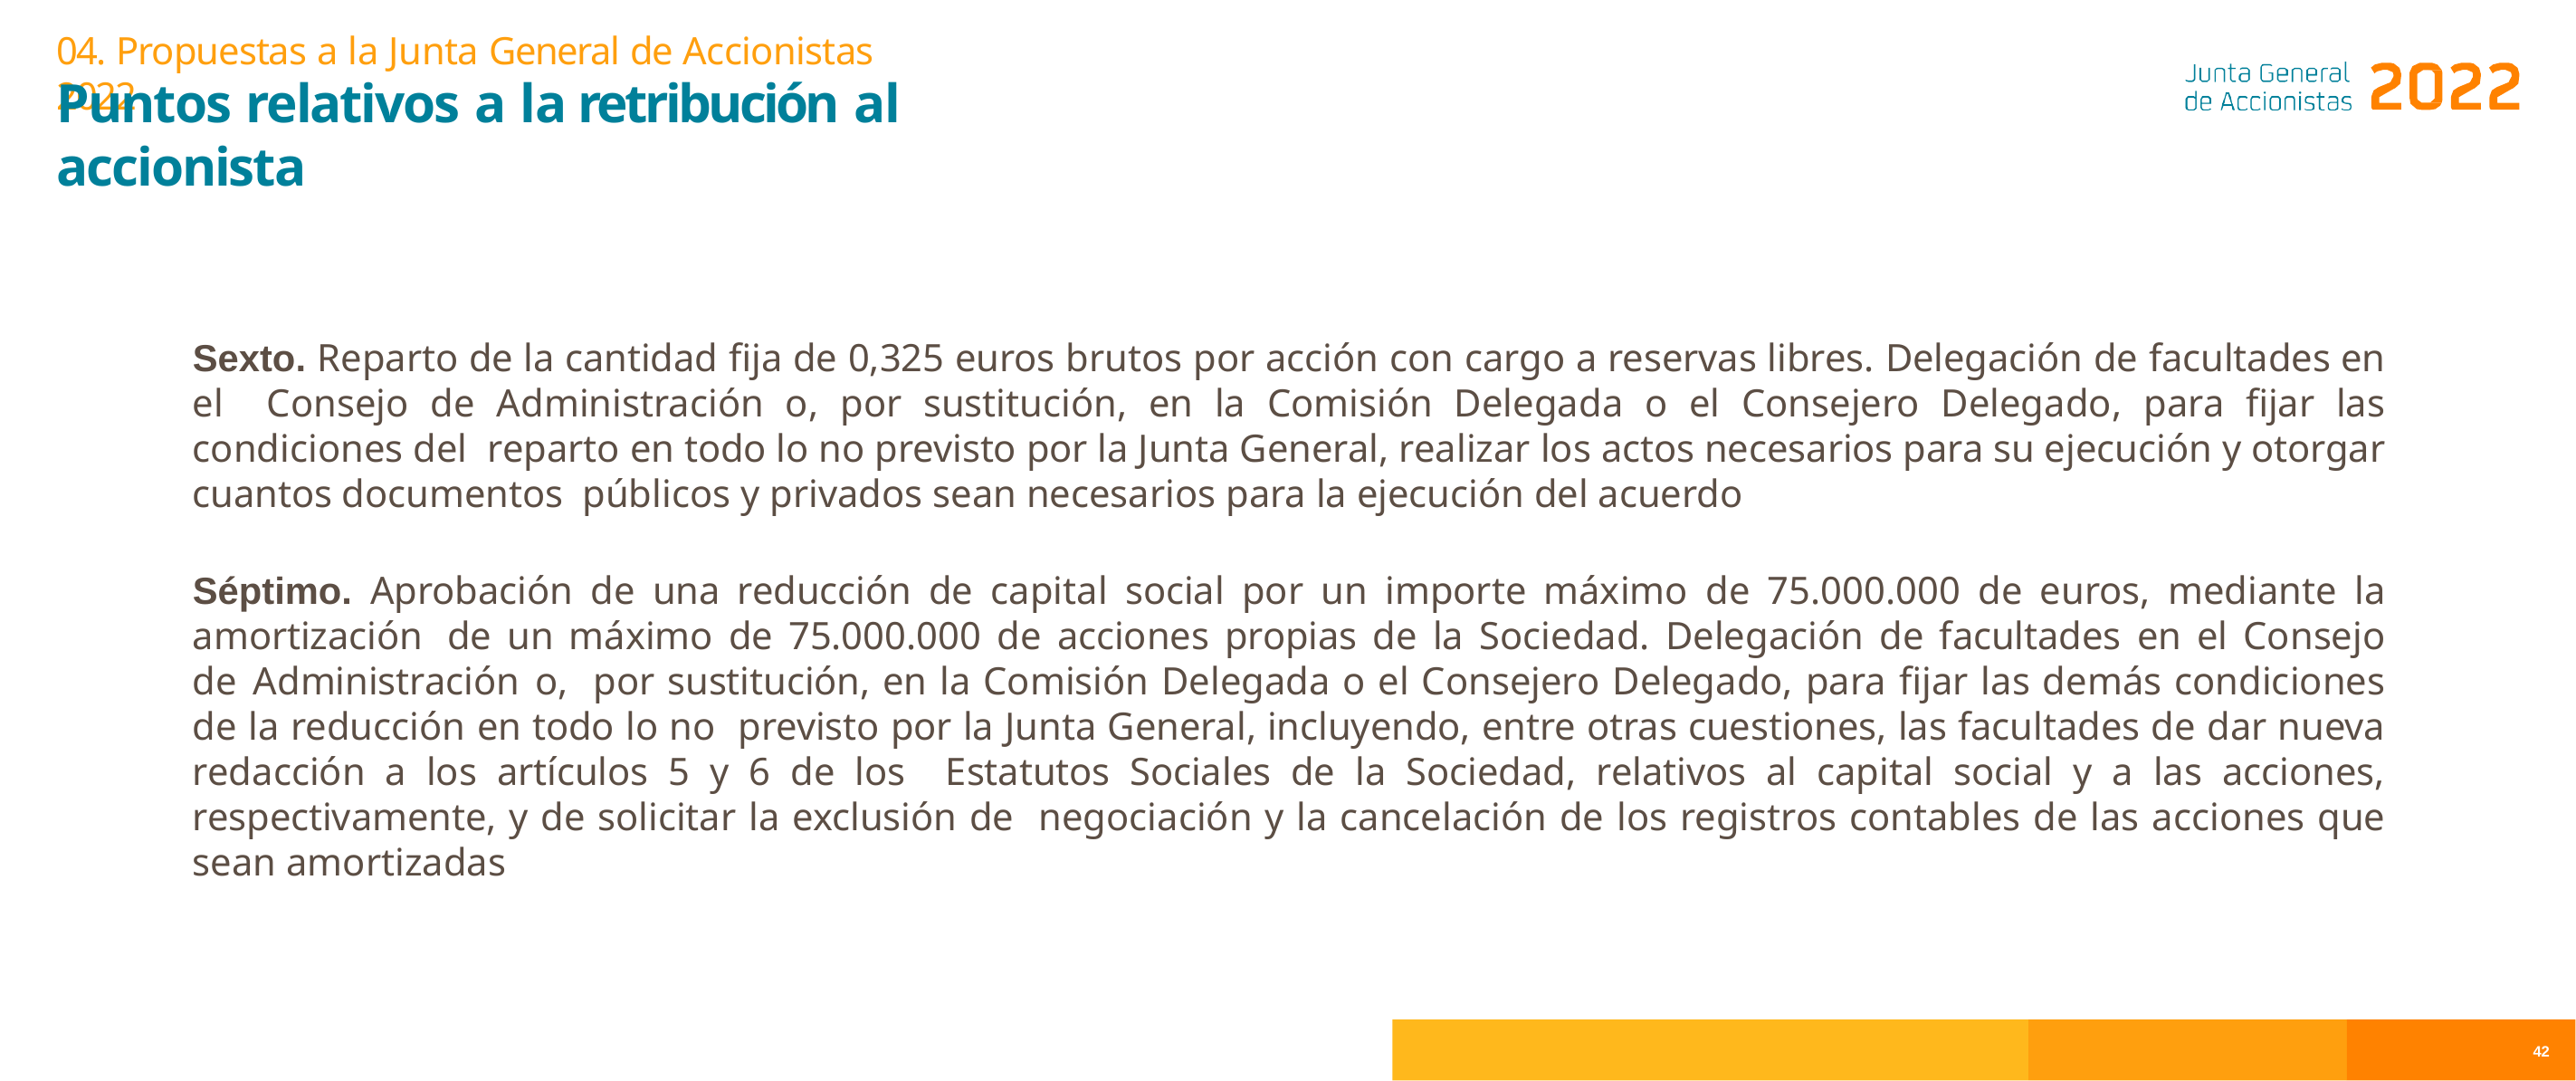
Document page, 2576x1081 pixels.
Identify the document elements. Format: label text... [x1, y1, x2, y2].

text_box [2488, 62, 2520, 110]
text_box 04. Propuestas a la Junta General de Accionistas 2022 [54, 24, 893, 67]
text_box Sexto. Reparto de la cantidad fija de 0,325 euros brutos por acción con cargo a reservas libres. Delegación de facultades en el Consejo de Administración o, por sustitución, en la Comisión Delegada o el Consejero Delegado, para fijar las condiciones del reparto en todo lo no previsto por la Junta General, realizar los actos necesarios para su ejecución y otorgar cuantos documentos públicos y privados sean necesarios para la ejecución del acuerdo Séptimo. Aprobación de una reducción de capital social por un importe máximo de 75.000.000 de euros, mediante la amortización de un máximo de 75.000.000 de acciones propias de la Sociedad. Delegación de facultades en el Consejo de Administración o, por sustitución, en la Comisión Delegada o el Consejero Delegado, para fijar las demás condiciones de la reducción en todo lo no previsto por la Junta General, incluyendo, entre otras cuestiones, las facultades de dar nueva redacción a los artículos 5 y 6 de los Estatutos Sociales de la Sociedad, relativos al capital social y a las acciones, respectivamente, y de solicitar la exclusión de negociación y la cancelación de los registros contables de las acciones que sean amortizadas [190, 331, 2387, 884]
text_box [2450, 62, 2481, 110]
text_box [2371, 62, 2401, 110]
text_box [2409, 62, 2443, 110]
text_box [1392, 1019, 2576, 1081]
picture [2185, 62, 2352, 110]
title Puntos relativos a la retribución al accionista [54, 67, 1071, 251]
